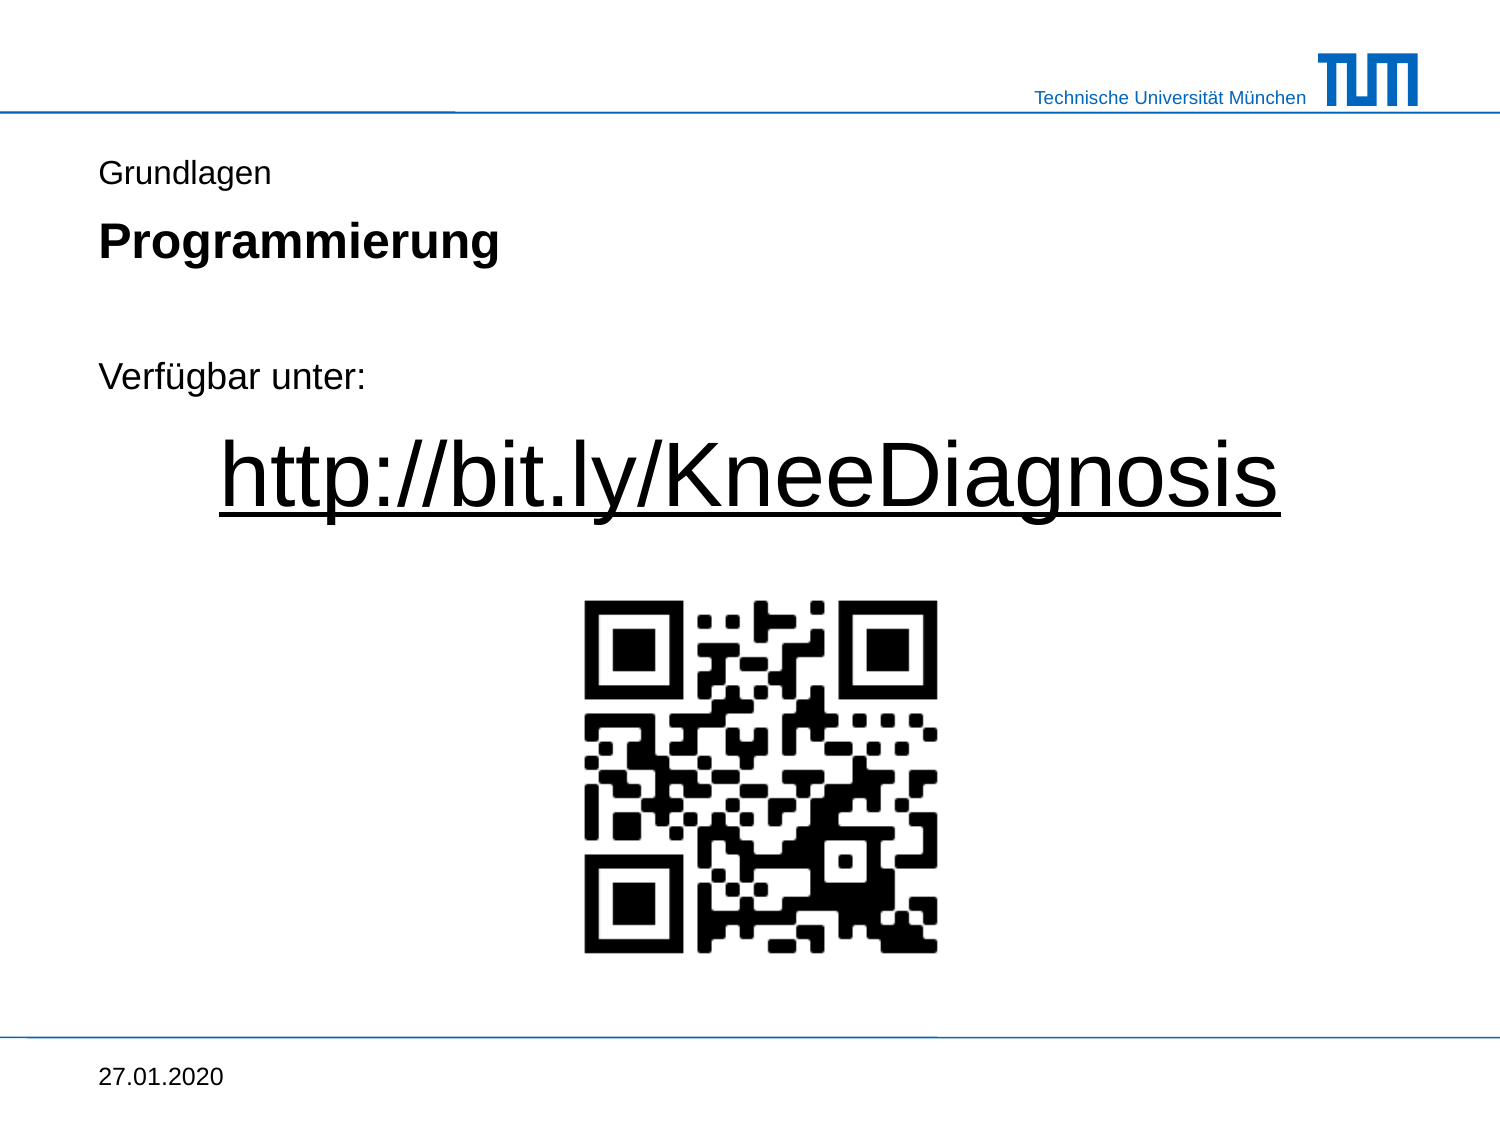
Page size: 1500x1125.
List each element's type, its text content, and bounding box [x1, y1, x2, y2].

picture [527, 543, 997, 1013]
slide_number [83, 1049, 397, 1101]
title Programmierung [83, 202, 1417, 344]
list Verfügbar unter: http://bit.ly/KneeDiagnosis [83, 344, 1417, 1013]
list Grundlagen [83, 143, 1417, 202]
